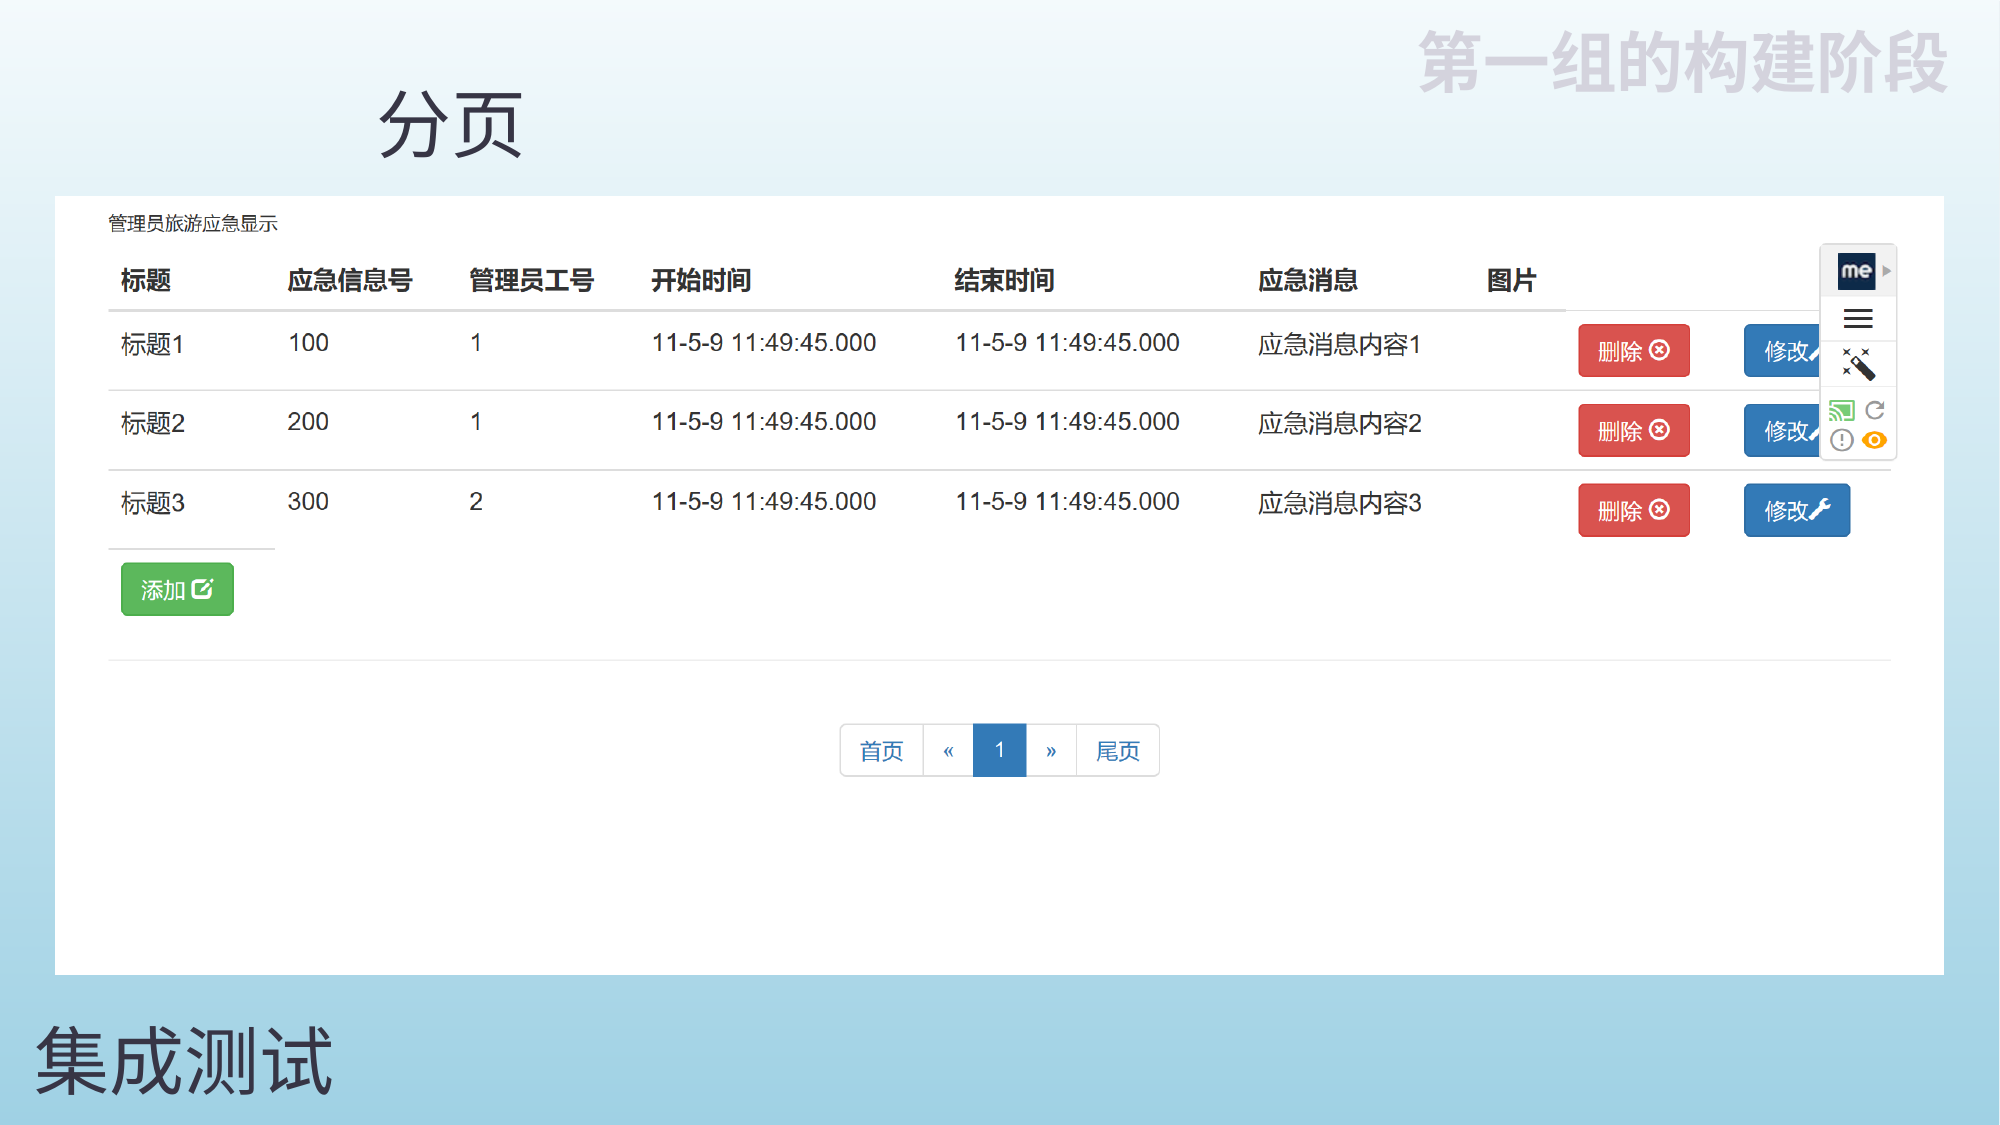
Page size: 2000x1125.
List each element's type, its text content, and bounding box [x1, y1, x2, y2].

title 集成测试 [19, 937, 1819, 1113]
text_box 第一组的构建阶段 [1212, 12, 2000, 108]
picture [55, 196, 1944, 975]
text_box 分页 [361, 0, 669, 175]
